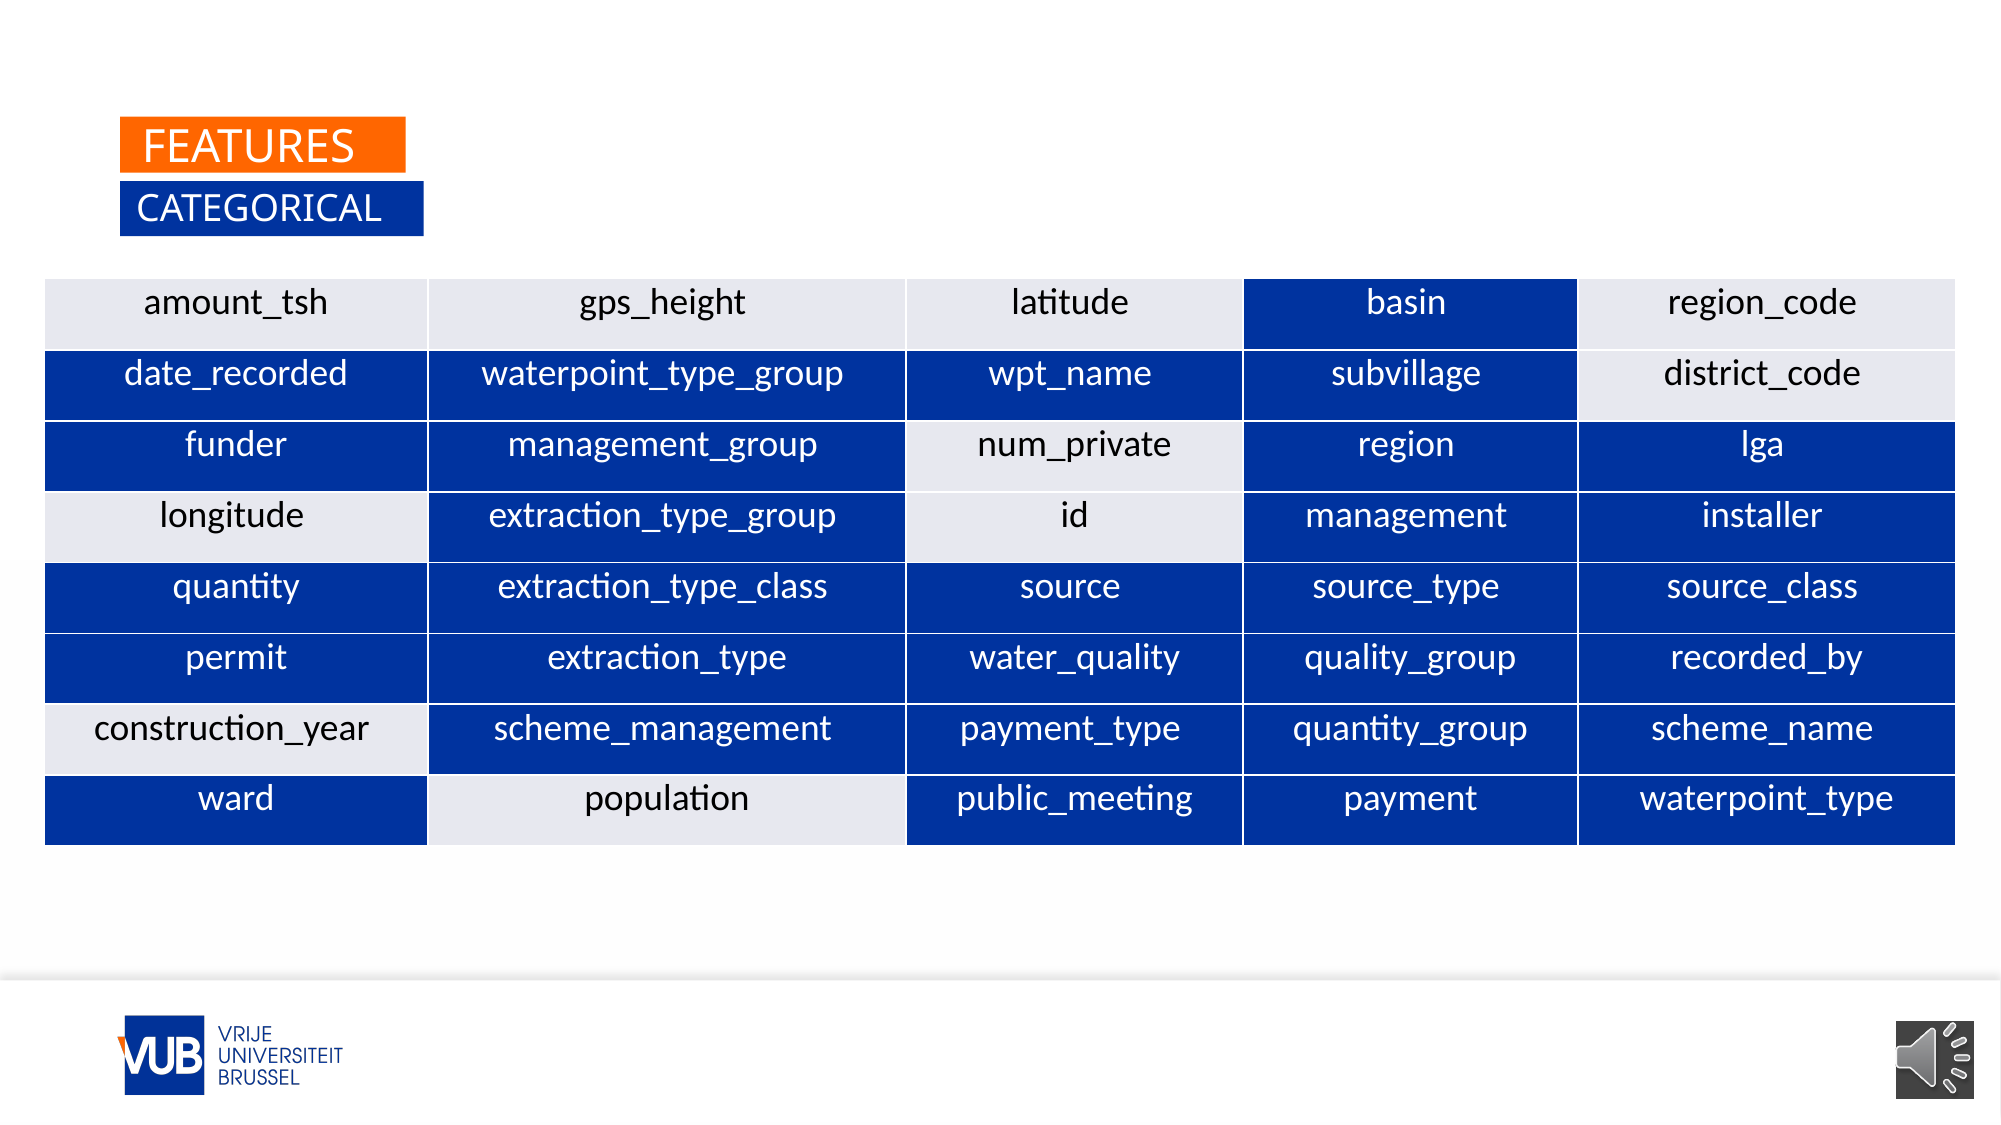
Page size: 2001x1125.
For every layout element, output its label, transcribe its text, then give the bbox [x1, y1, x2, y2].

table_cell longitude [45, 493, 427, 562]
table_cell funder [45, 422, 427, 491]
table_cell quantity_group [1244, 705, 1577, 774]
table_cell scheme_management [429, 705, 905, 774]
table_cell public_meeting [907, 776, 1242, 845]
table_cell date_recorded [45, 351, 427, 420]
table_header [45, 174, 1955, 279]
table_cell id [907, 493, 1242, 562]
table_cell installer [1579, 493, 1955, 562]
table_cell wpt_name [907, 351, 1242, 420]
table_cell construction_year [45, 705, 427, 774]
table_cell water_quality [907, 634, 1242, 703]
table_cell amount_tsh [45, 279, 427, 349]
table_cell waterpoint_type [1579, 776, 1955, 845]
table_cell payment_type [907, 705, 1242, 774]
table_cell latitude [907, 279, 1242, 349]
table_cell source_type [1244, 563, 1577, 633]
table_cell region [1244, 422, 1577, 491]
table_cell extraction_type_group [429, 493, 905, 562]
table_cell source [907, 563, 1242, 633]
table_cell extraction_type [429, 634, 905, 703]
table_cell lga [1579, 422, 1955, 491]
table_cell permit [45, 634, 427, 703]
table_cell basin [1244, 279, 1577, 349]
table_cell region_code [1579, 279, 1955, 349]
table_cell quantity [45, 563, 427, 633]
picture [1894, 1019, 1975, 1100]
table_cell management_group [429, 422, 905, 491]
table_cell district_code [1579, 351, 1955, 420]
table_cell management [1244, 493, 1577, 562]
table_cell scheme_name [1579, 705, 1955, 774]
table_cell population [429, 776, 905, 845]
table_cell payment [1244, 776, 1577, 845]
table_cell num_private [907, 422, 1242, 491]
table_cell extraction_type_class [429, 563, 905, 633]
table_cell ward [45, 776, 427, 845]
table_cell waterpoint_type_group [429, 351, 905, 420]
picture [110, 1000, 357, 1110]
table_cell subvillage [1244, 351, 1577, 420]
table_cell gps_height [429, 279, 905, 349]
table_cell quality_group [1244, 634, 1577, 703]
title features [120, 116, 406, 173]
table_cell source_class [1579, 563, 1955, 633]
table_cell recorded_by [1579, 634, 1955, 703]
